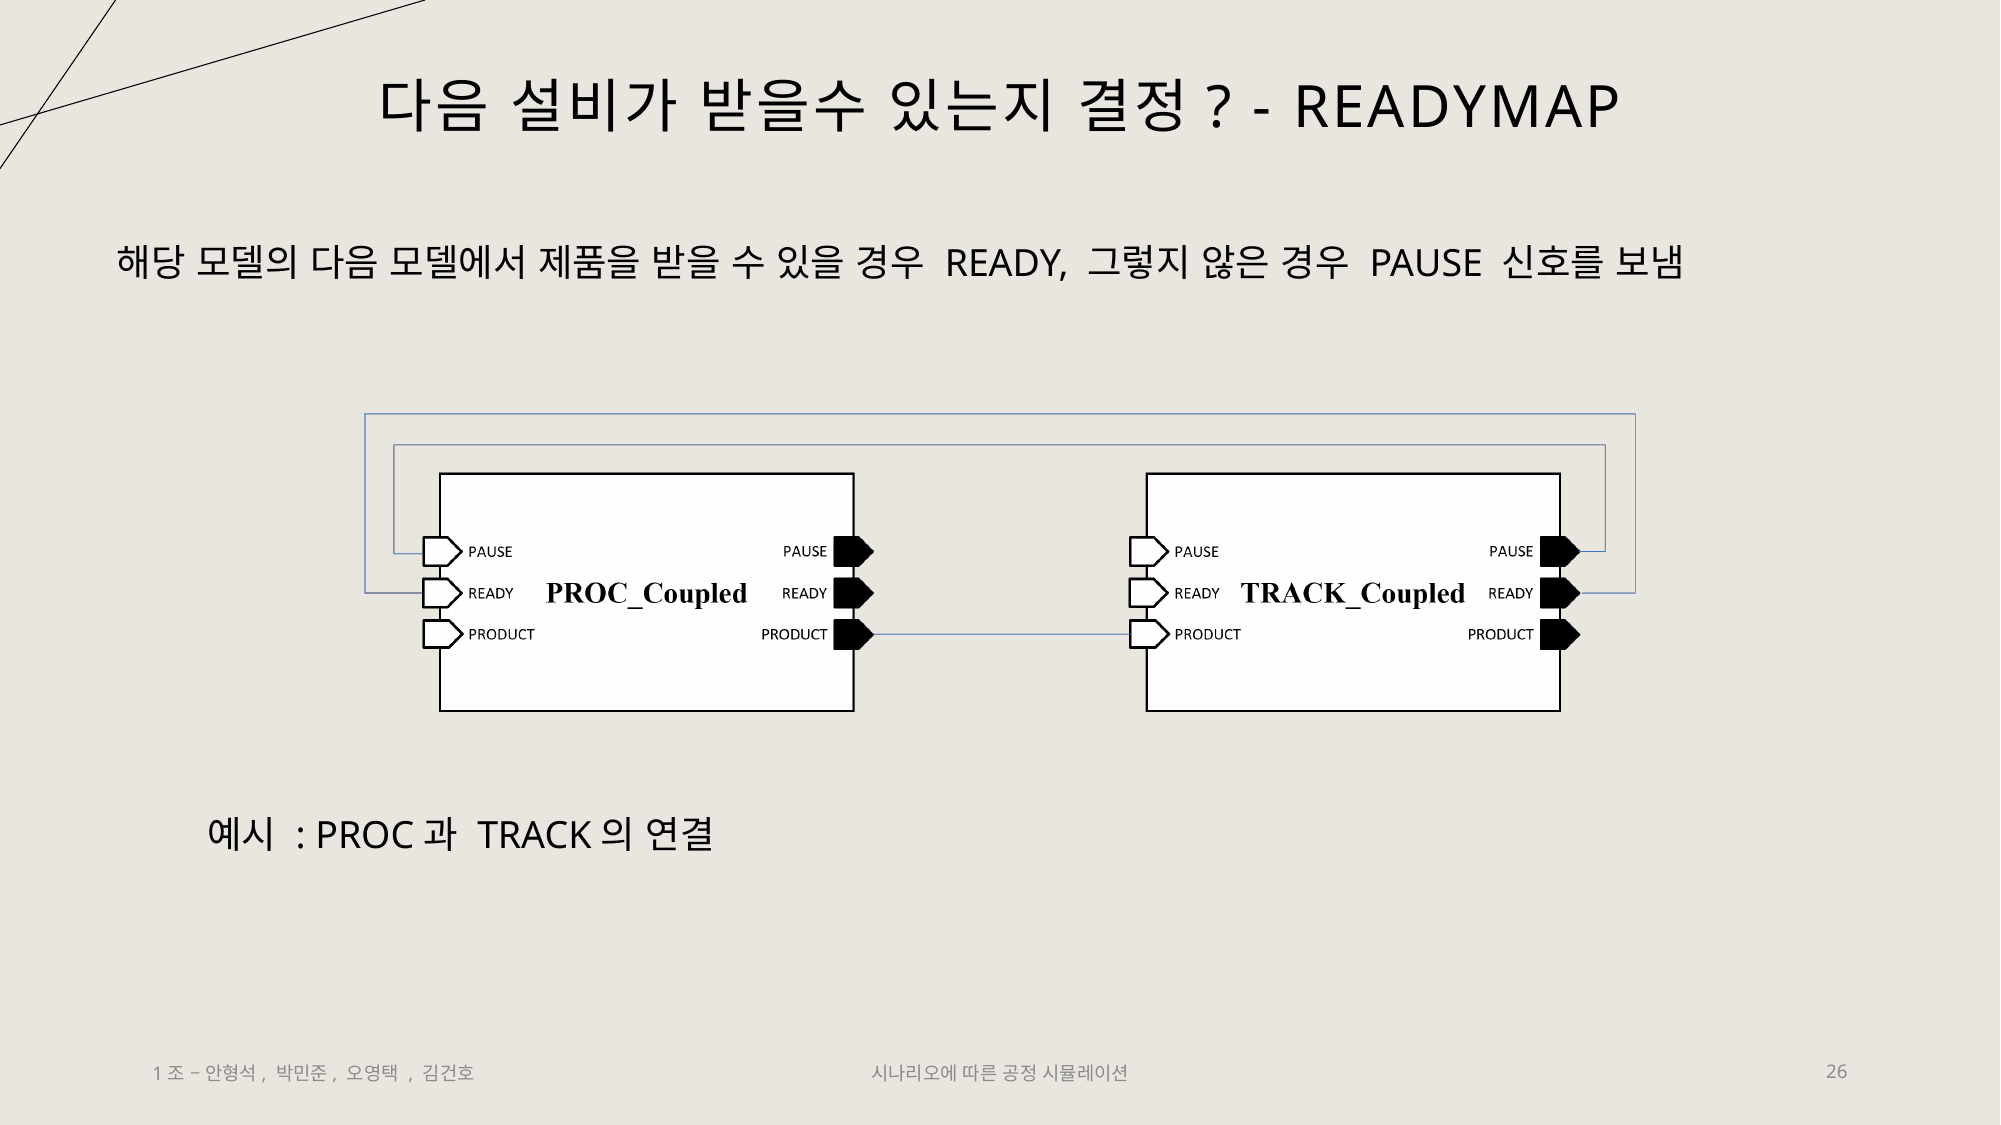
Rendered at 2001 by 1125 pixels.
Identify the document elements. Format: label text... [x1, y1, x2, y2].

footer 시나리오에 따른 공정 시뮬레이션 [662, 1042, 1338, 1103]
title 다음 설비가 받을수 있는지 결정? - ReadyMap [137, 0, 1863, 218]
text_box 해당 모델의 다음 모델에서 제품을 받을 수 있을 경우 READY, 그렇지 않은 경우 PAUSE 신호를 보냄 [102, 231, 1936, 337]
picture [363, 413, 1636, 712]
text_box 예시 : PROC과 TRACK의 연결 [192, 803, 1448, 864]
slide_number 26 [1412, 1042, 1863, 1103]
slide_number 1조 – 안형석, 박민준, 오영택 , 김건호 [137, 1042, 588, 1103]
